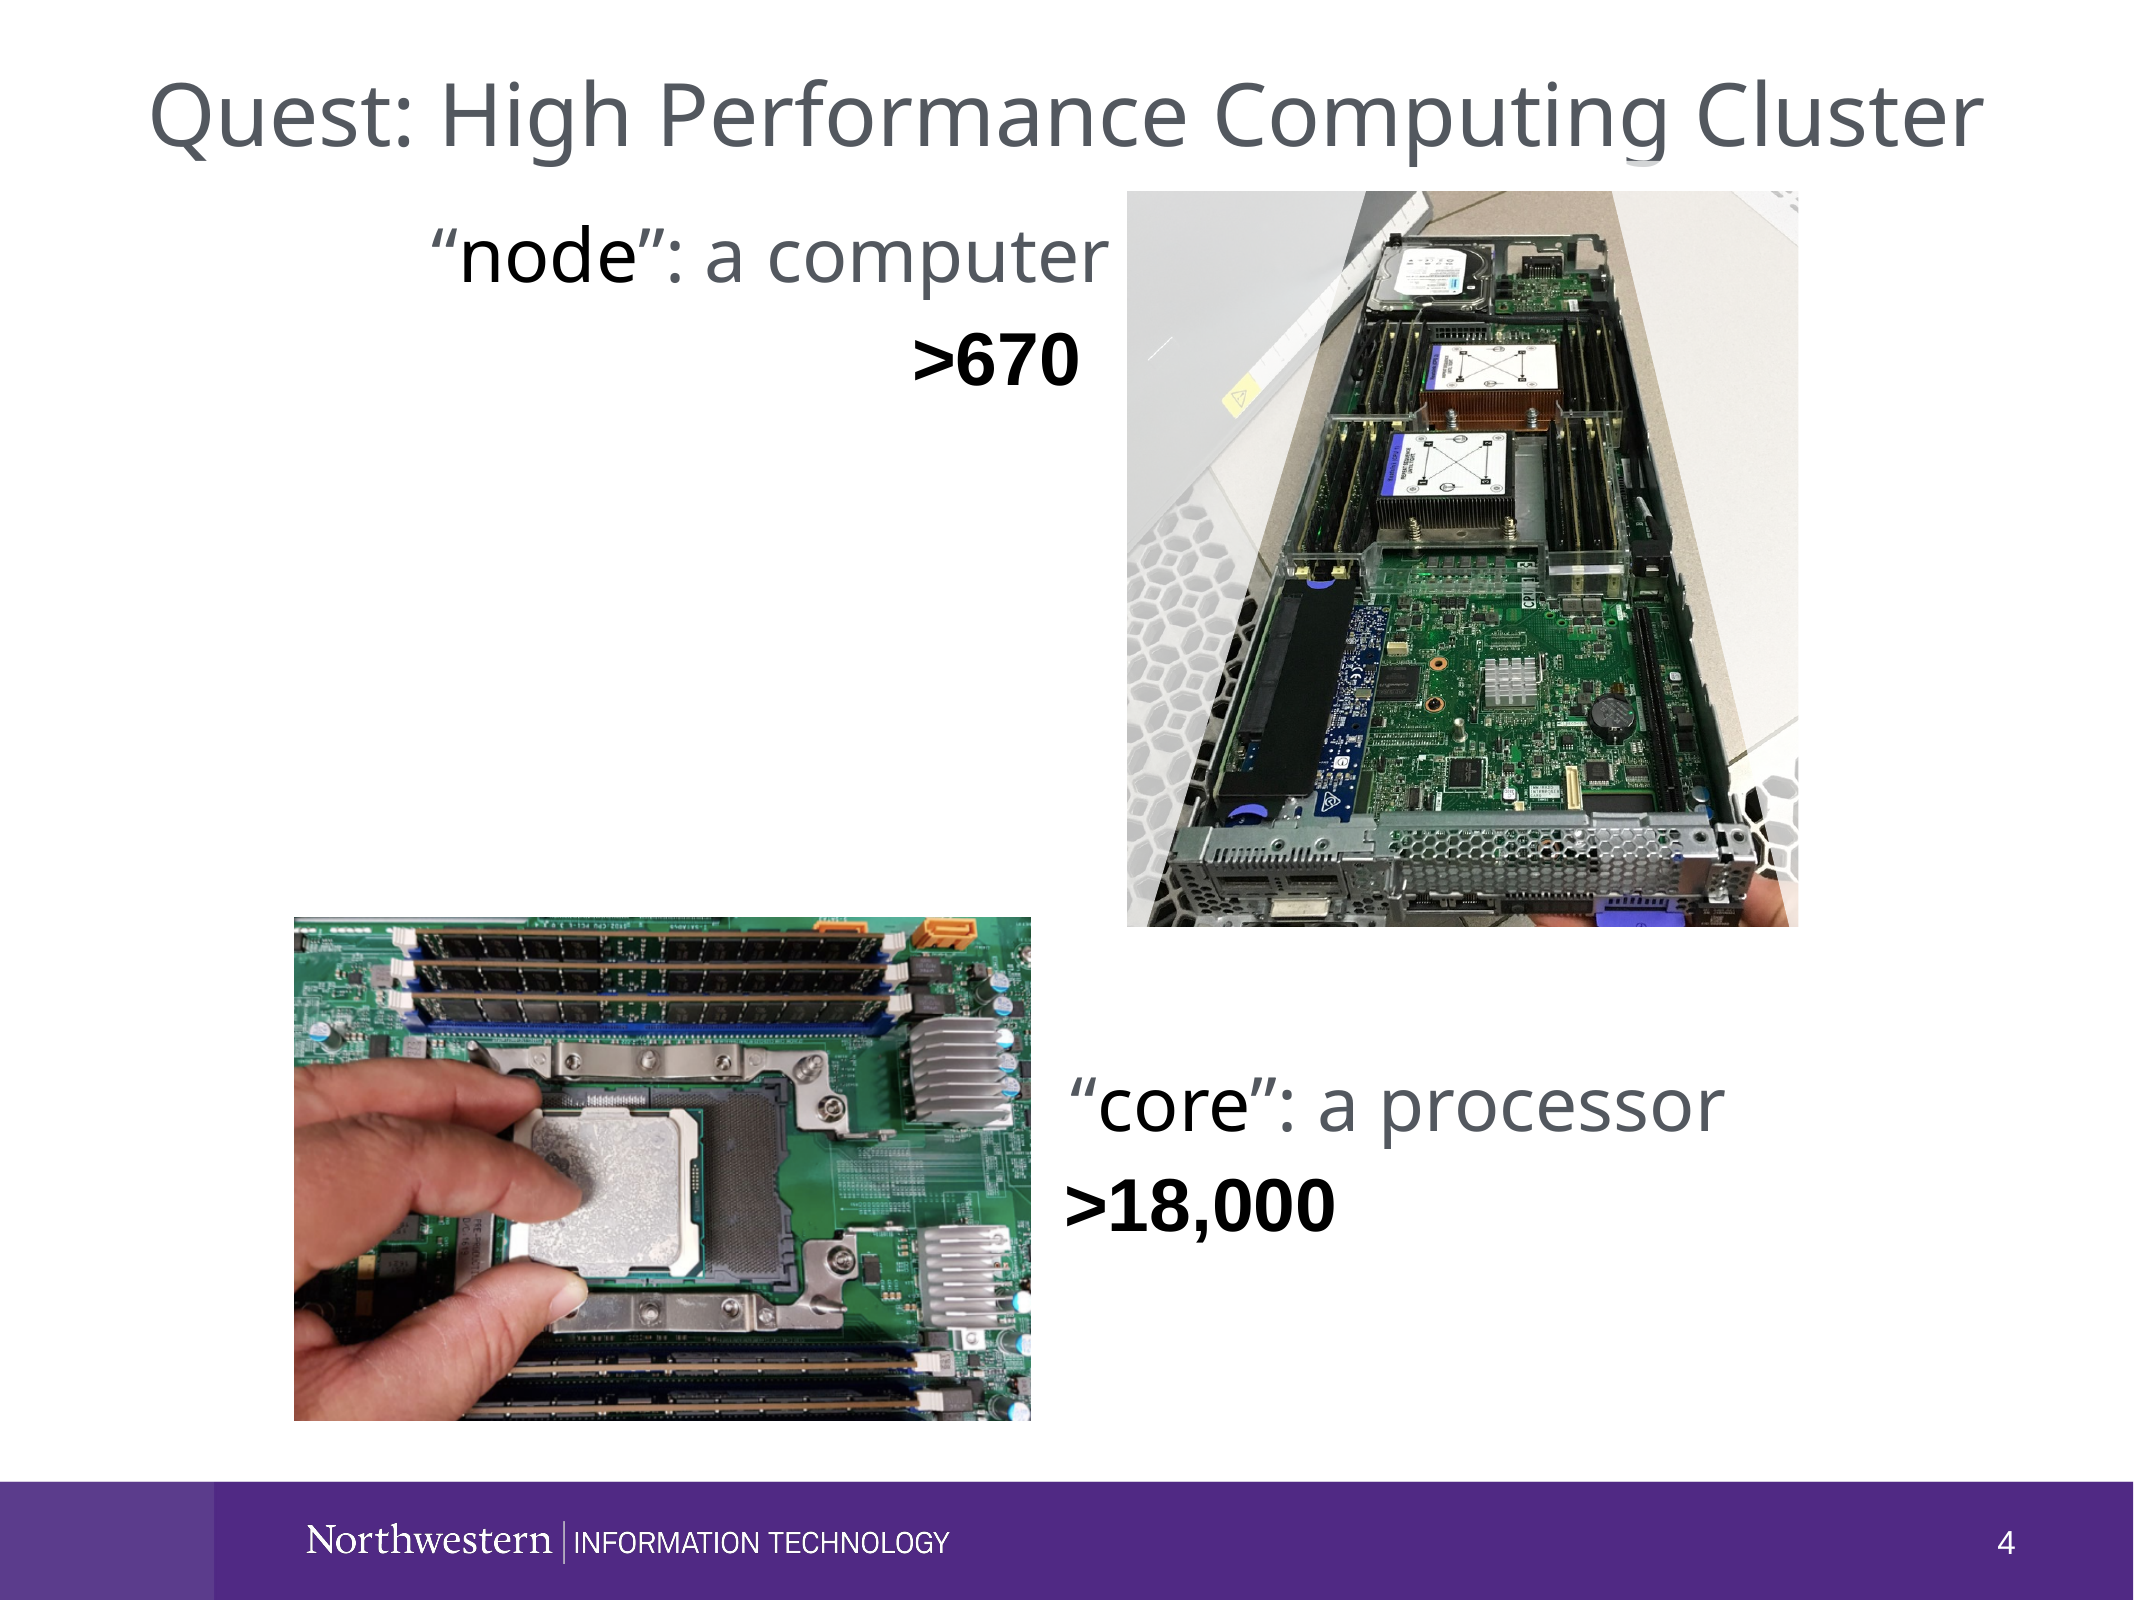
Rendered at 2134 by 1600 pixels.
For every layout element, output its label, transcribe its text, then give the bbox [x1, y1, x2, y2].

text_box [434, 160, 2007, 997]
text_box Quest: High Performance Computing Cluster [139, 50, 1995, 173]
picture [0, 0, 2134, 1600]
slide_number 4 [1984, 1513, 2028, 1573]
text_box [294, 917, 1733, 1422]
